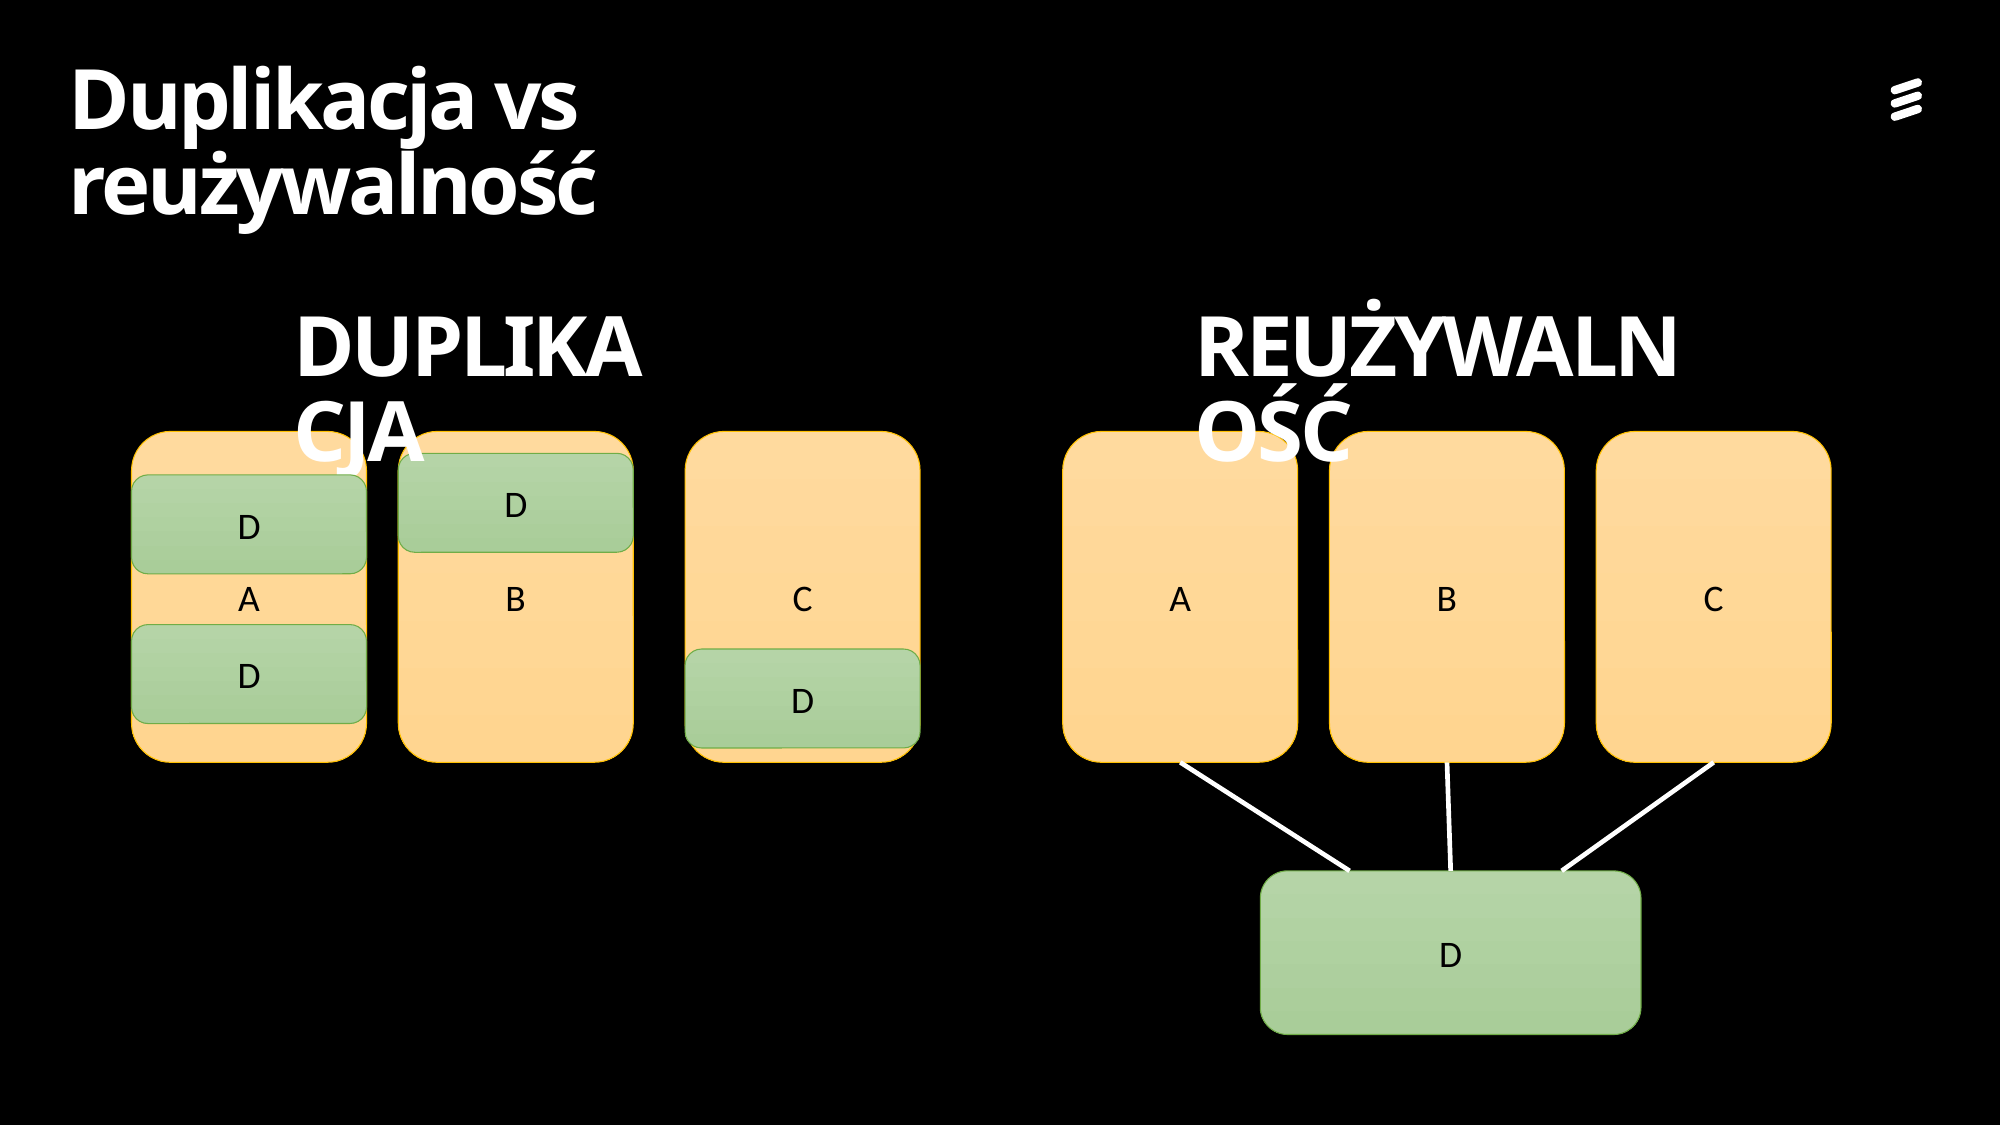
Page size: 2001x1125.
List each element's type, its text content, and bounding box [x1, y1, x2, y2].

text_box Duplikacja vs reużywalność [54, 54, 914, 245]
picture [1866, 70, 1946, 150]
text_box REUŻYWALNOŚĆ [1180, 300, 1747, 410]
text_box DUPLIKACJA [278, 300, 698, 410]
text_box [131, 431, 1832, 1035]
